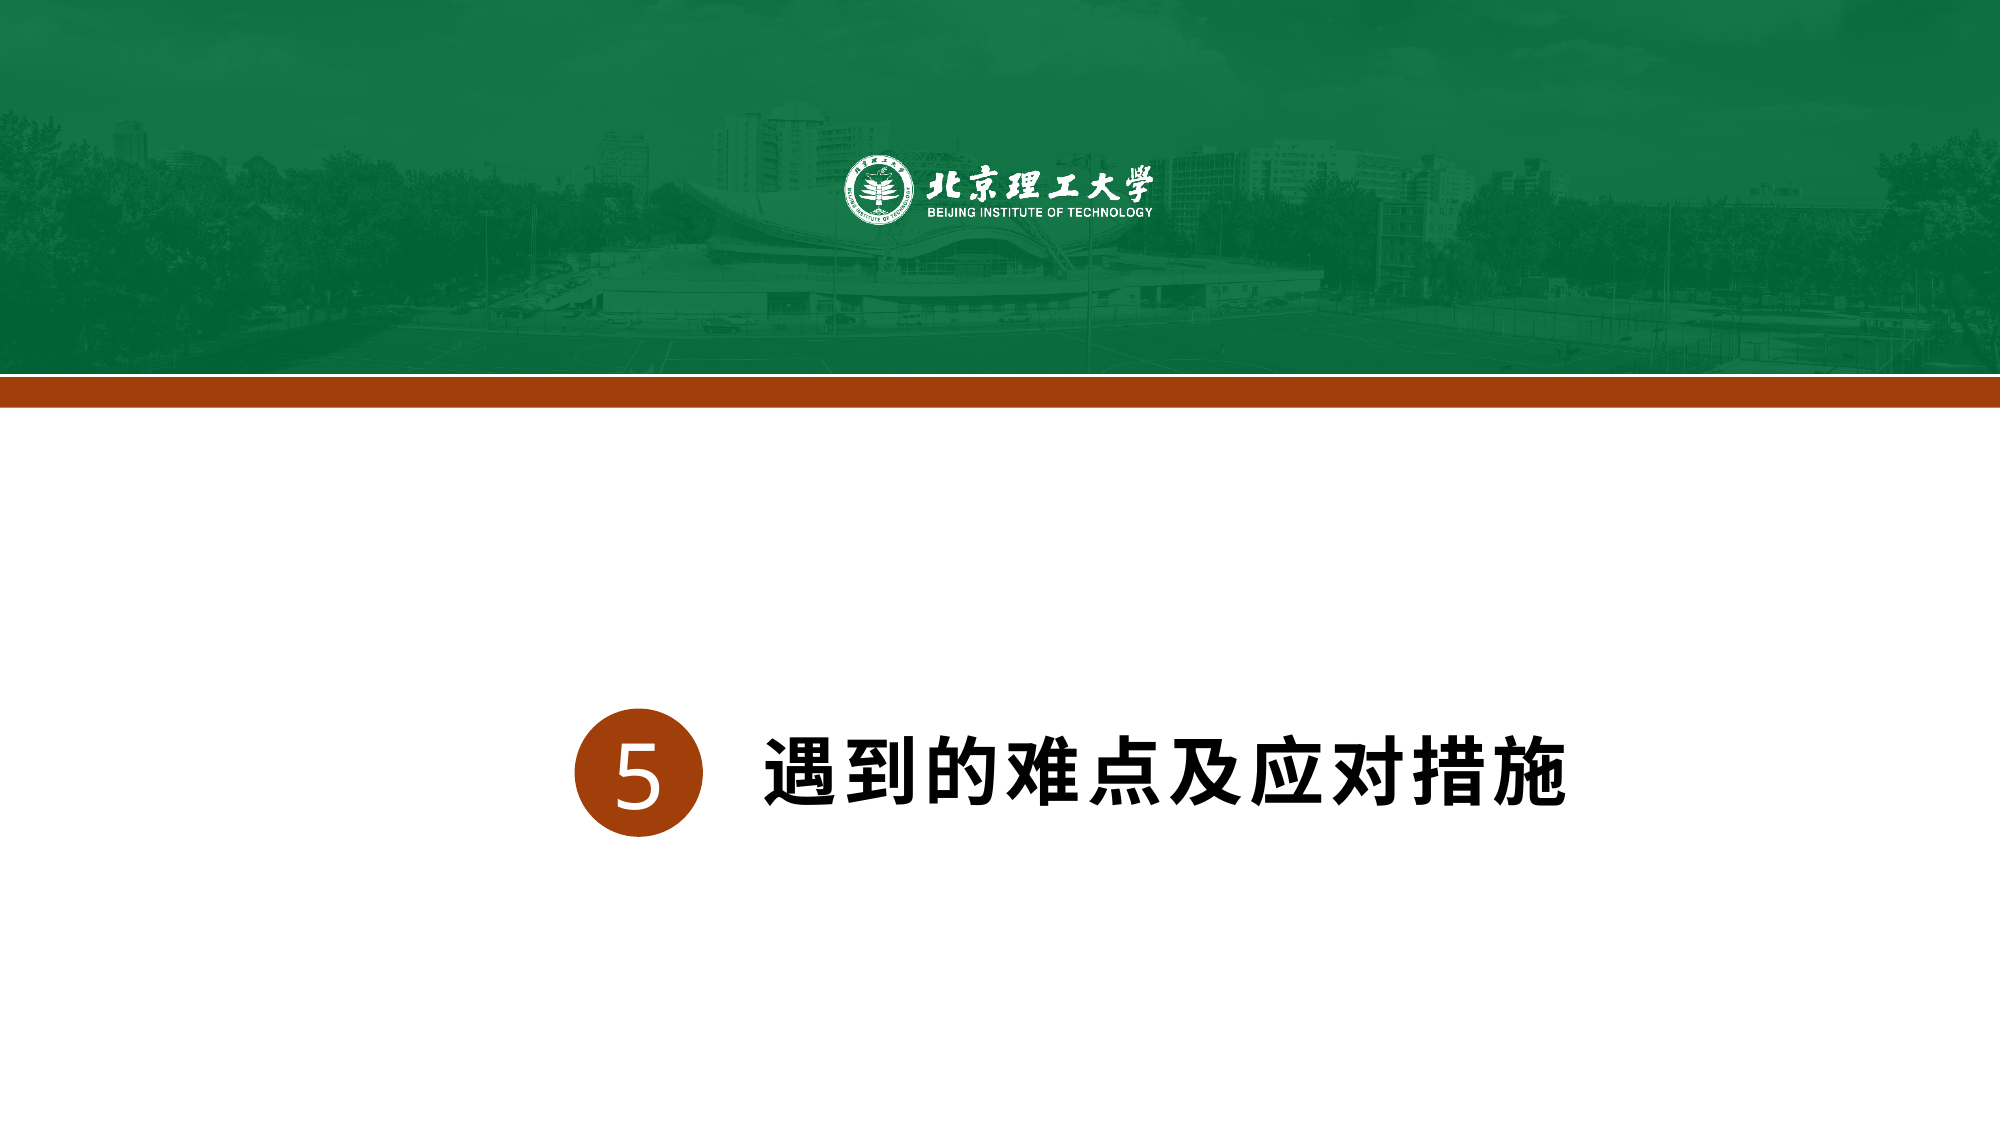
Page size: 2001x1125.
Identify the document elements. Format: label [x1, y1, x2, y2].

picture [824, 137, 1176, 237]
text_box [574, 708, 1589, 837]
